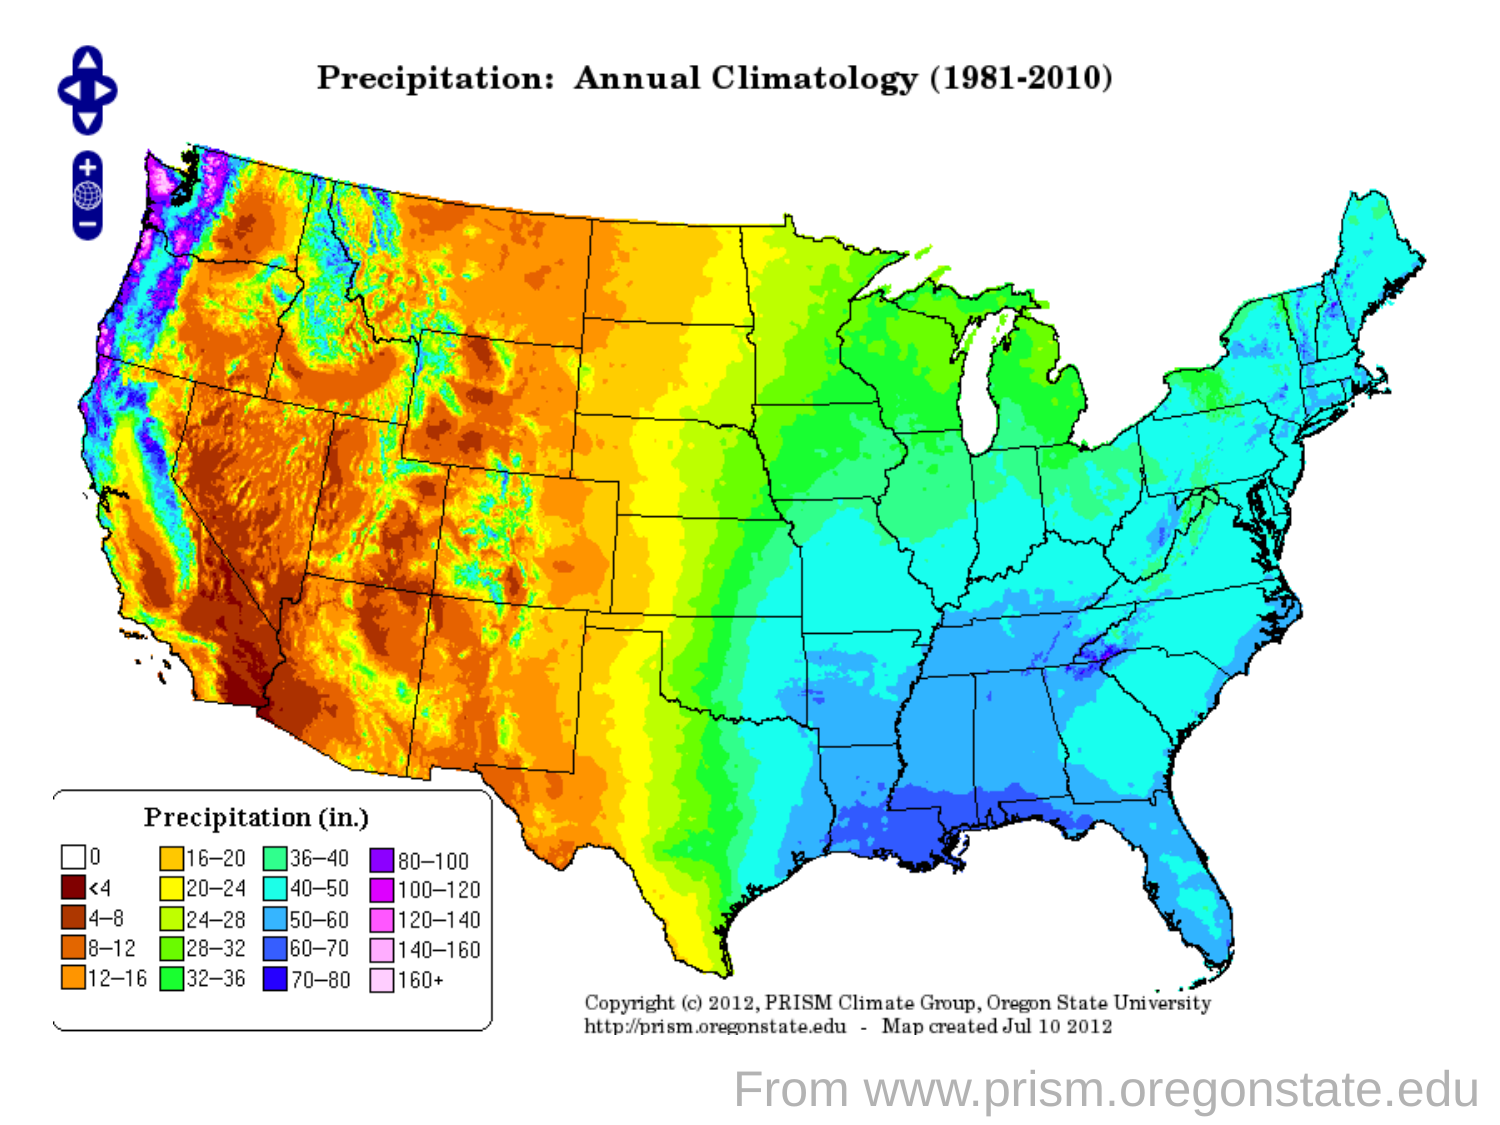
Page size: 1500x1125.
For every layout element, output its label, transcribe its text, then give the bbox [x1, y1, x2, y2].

picture [53, 39, 1446, 1035]
text_box From www.prism.oregonstate.edu [718, 1049, 1496, 1124]
